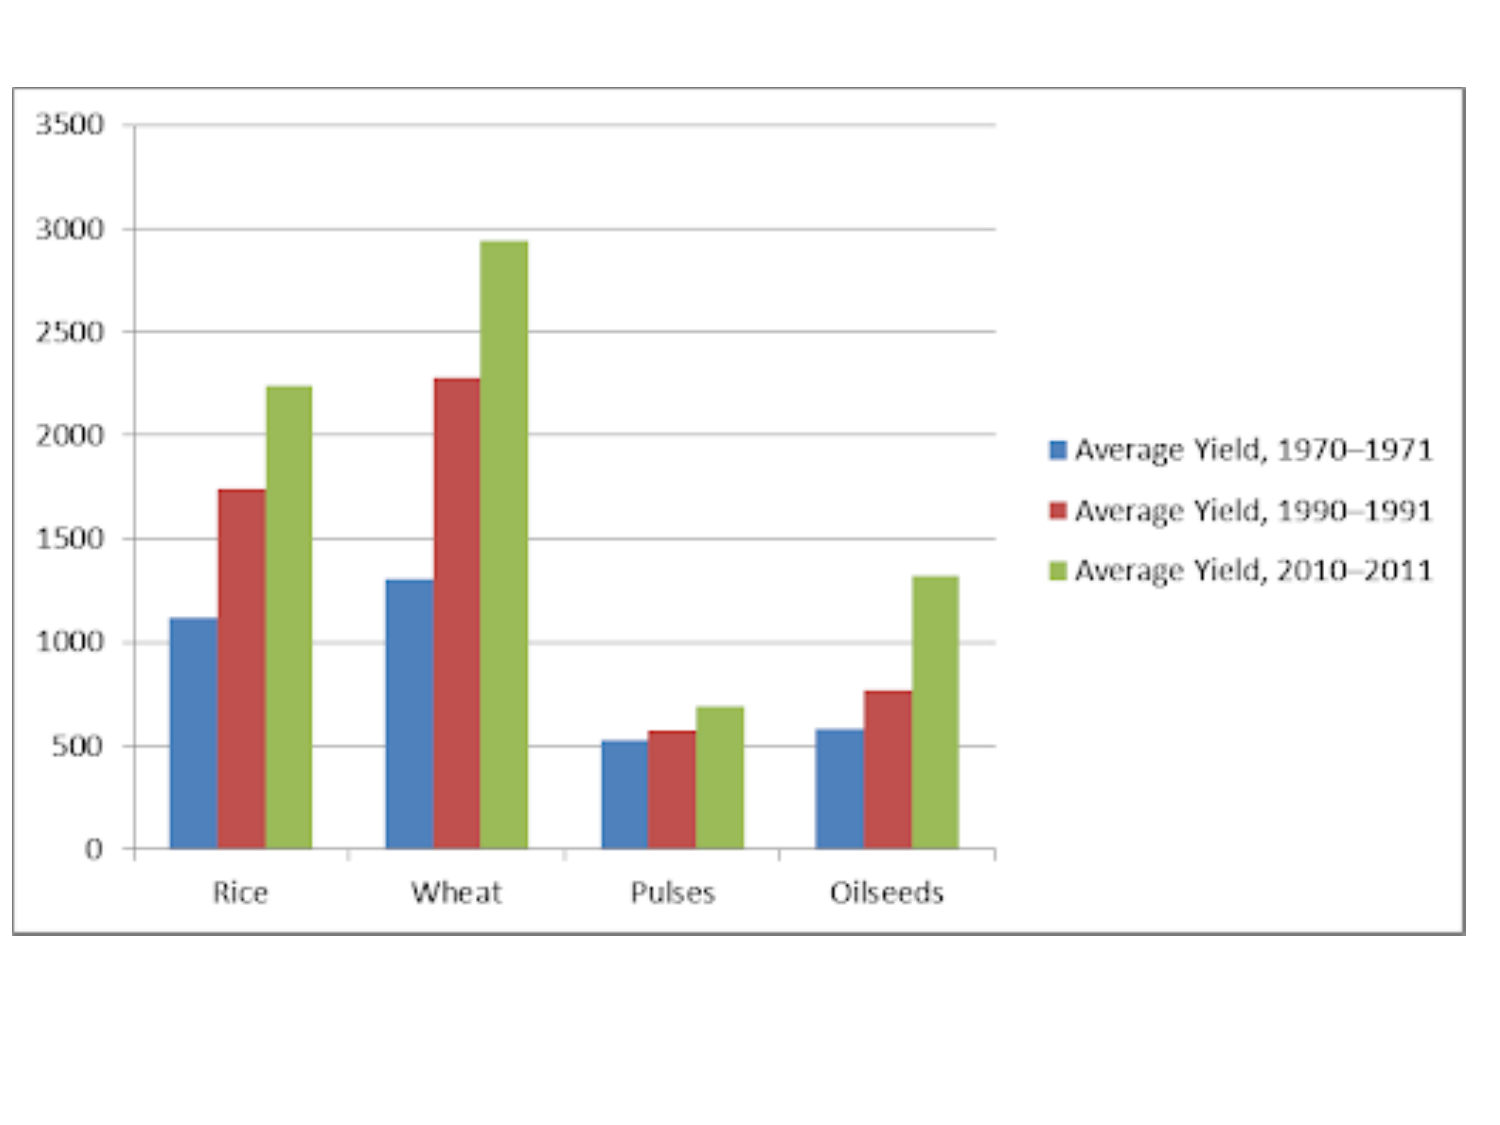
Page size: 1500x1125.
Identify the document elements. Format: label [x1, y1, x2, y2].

picture [12, 87, 1466, 937]
